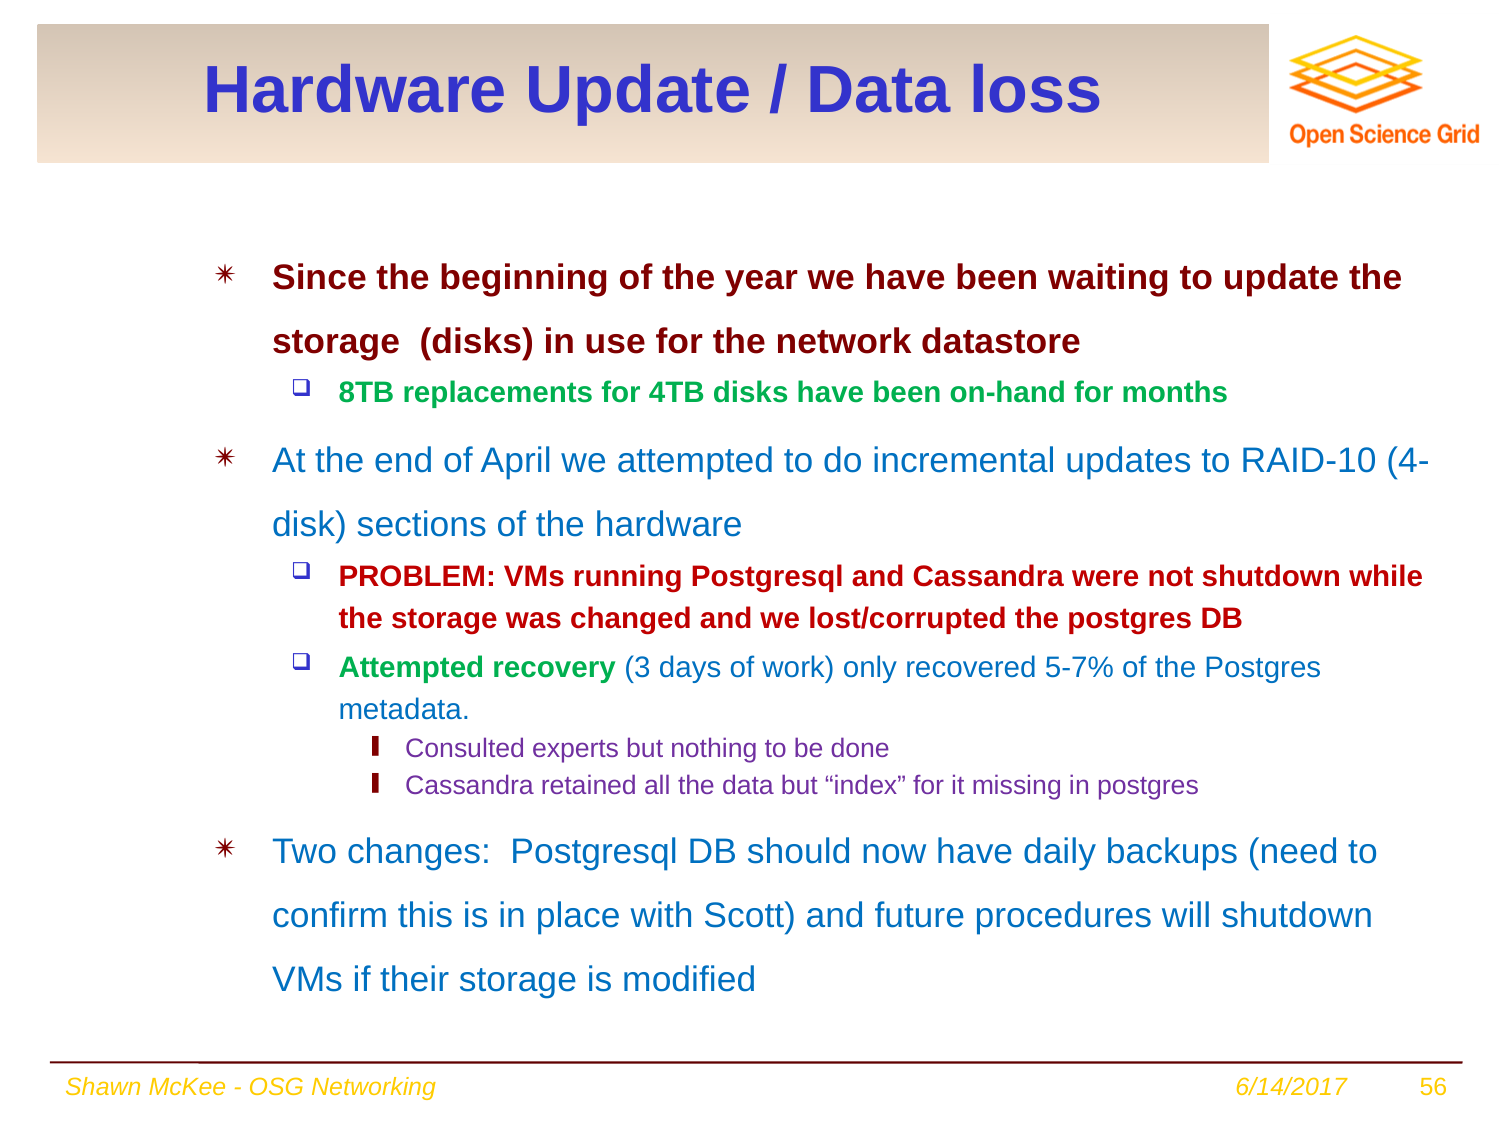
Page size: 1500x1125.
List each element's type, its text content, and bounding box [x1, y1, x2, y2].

list Since the beginning of the year we have been waiting to update the storage (disks) in use for the network datastore 8TB replacements for 4TB disks have been on-hand for months At the end of April we attempted to do incremental updates to RAID-10 (4-disk) sections of the hardware PROBLEM: VMs running Postgresql and Cassandra were not shutdown while the storage was changed and we lost/corrupted the postgres DB Attempted recovery (3 days of work) only recovered 5-7% of the Postgres metadata. Consulted experts but nothing to be done Cassandra retained all the data but “index” for it missing in postgres Two changes: Postgresql DB should now have daily backups (need to confirm this is in place with Scott) and future procedures will shutdown VMs if their storage is modified [199, 224, 1466, 1026]
footer Shawn McKee - OSG Networking [49, 1062, 546, 1125]
picture [1269, 12, 1500, 166]
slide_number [547, 1062, 1363, 1125]
title Hardware Update / Data loss [37, 24, 1270, 163]
slide_number 56 [1374, 1062, 1463, 1125]
